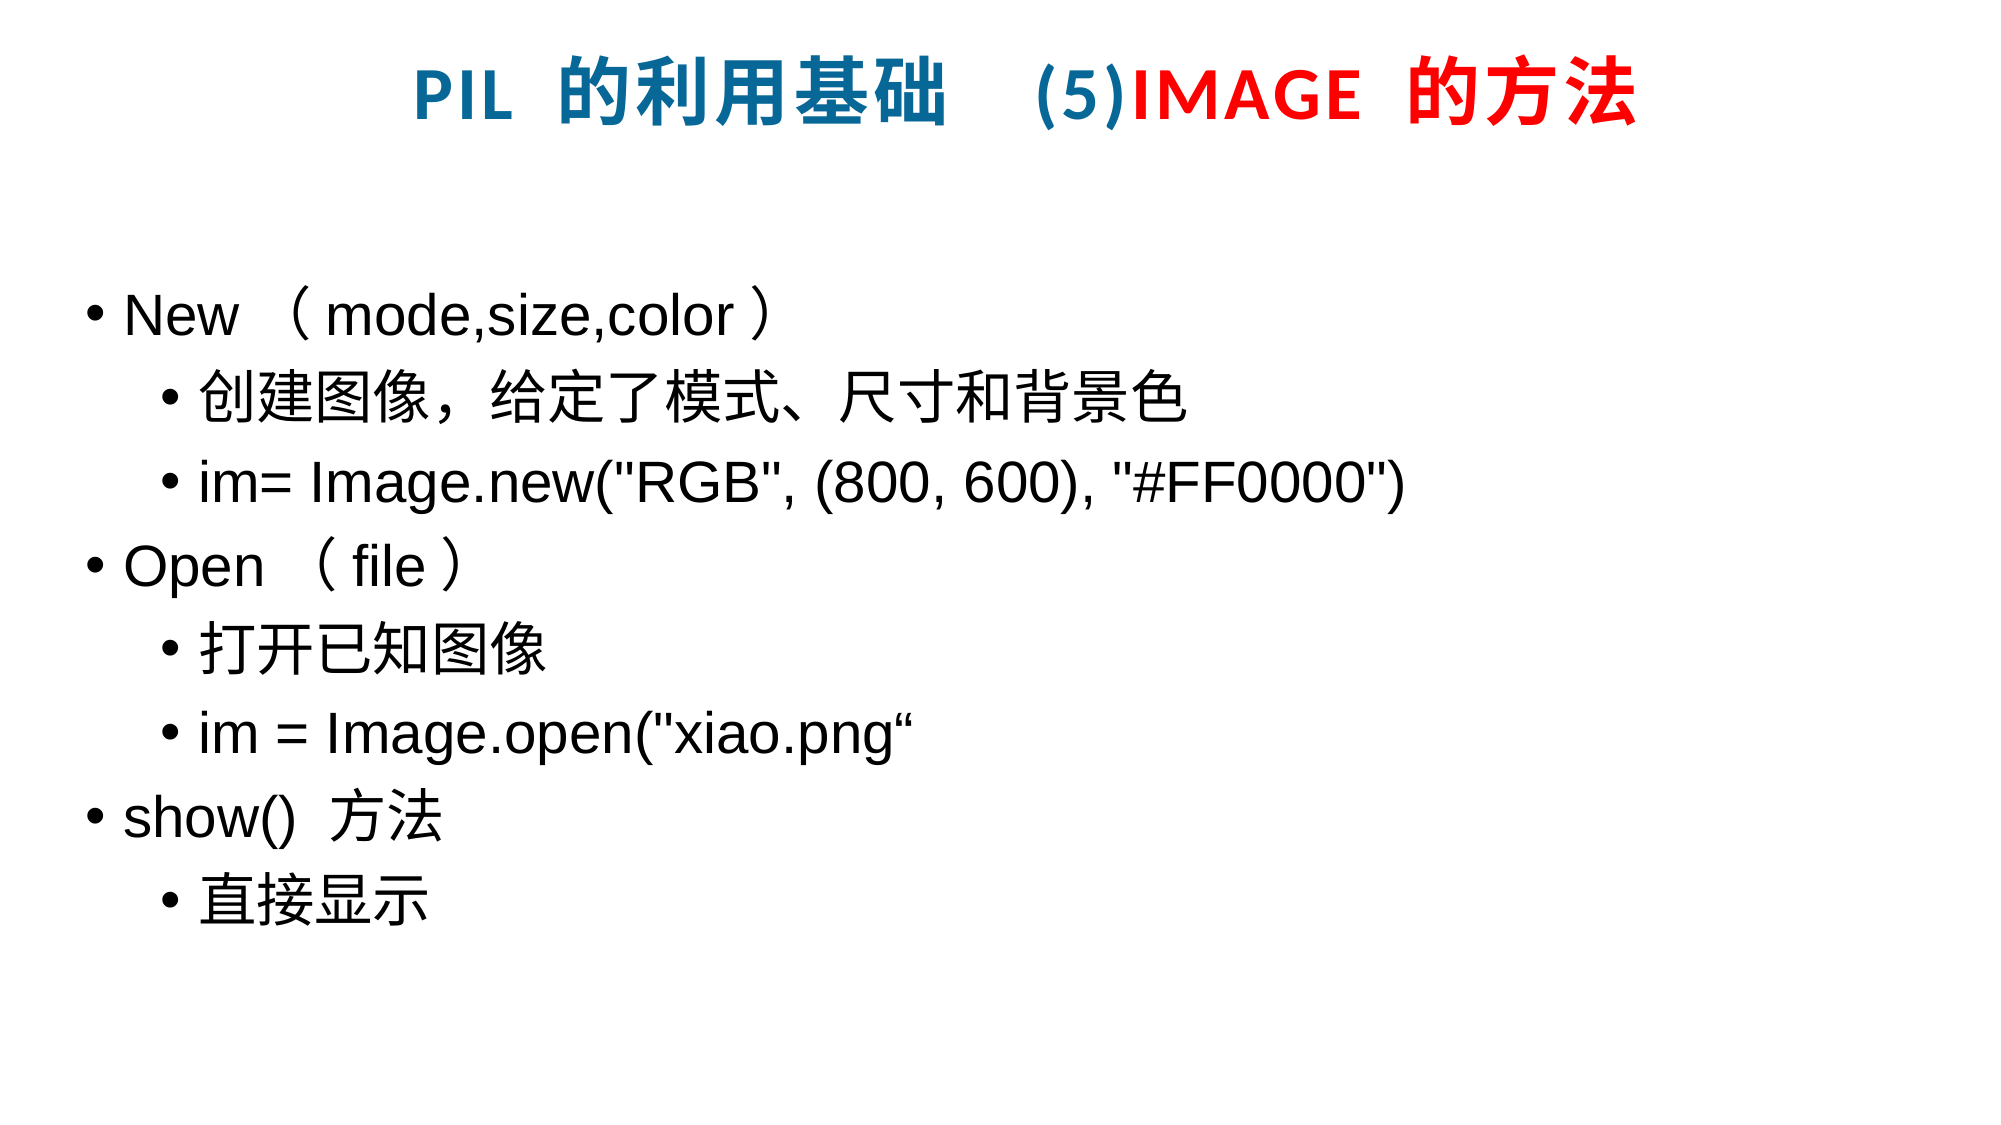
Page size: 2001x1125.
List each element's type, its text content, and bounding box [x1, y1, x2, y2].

title PIL 的利用基础 (5)image 的方法 [52, 45, 2000, 233]
text_box New（mode,size,color） 创建图像，给定了模式、尺寸和背景色 im= Image.new("RGB", (800, 600), "#FF0000") Open（file） 打开已知图像 im = Image.open("xiao.png“ show() 方法 直接显示 [65, 274, 1926, 414]
